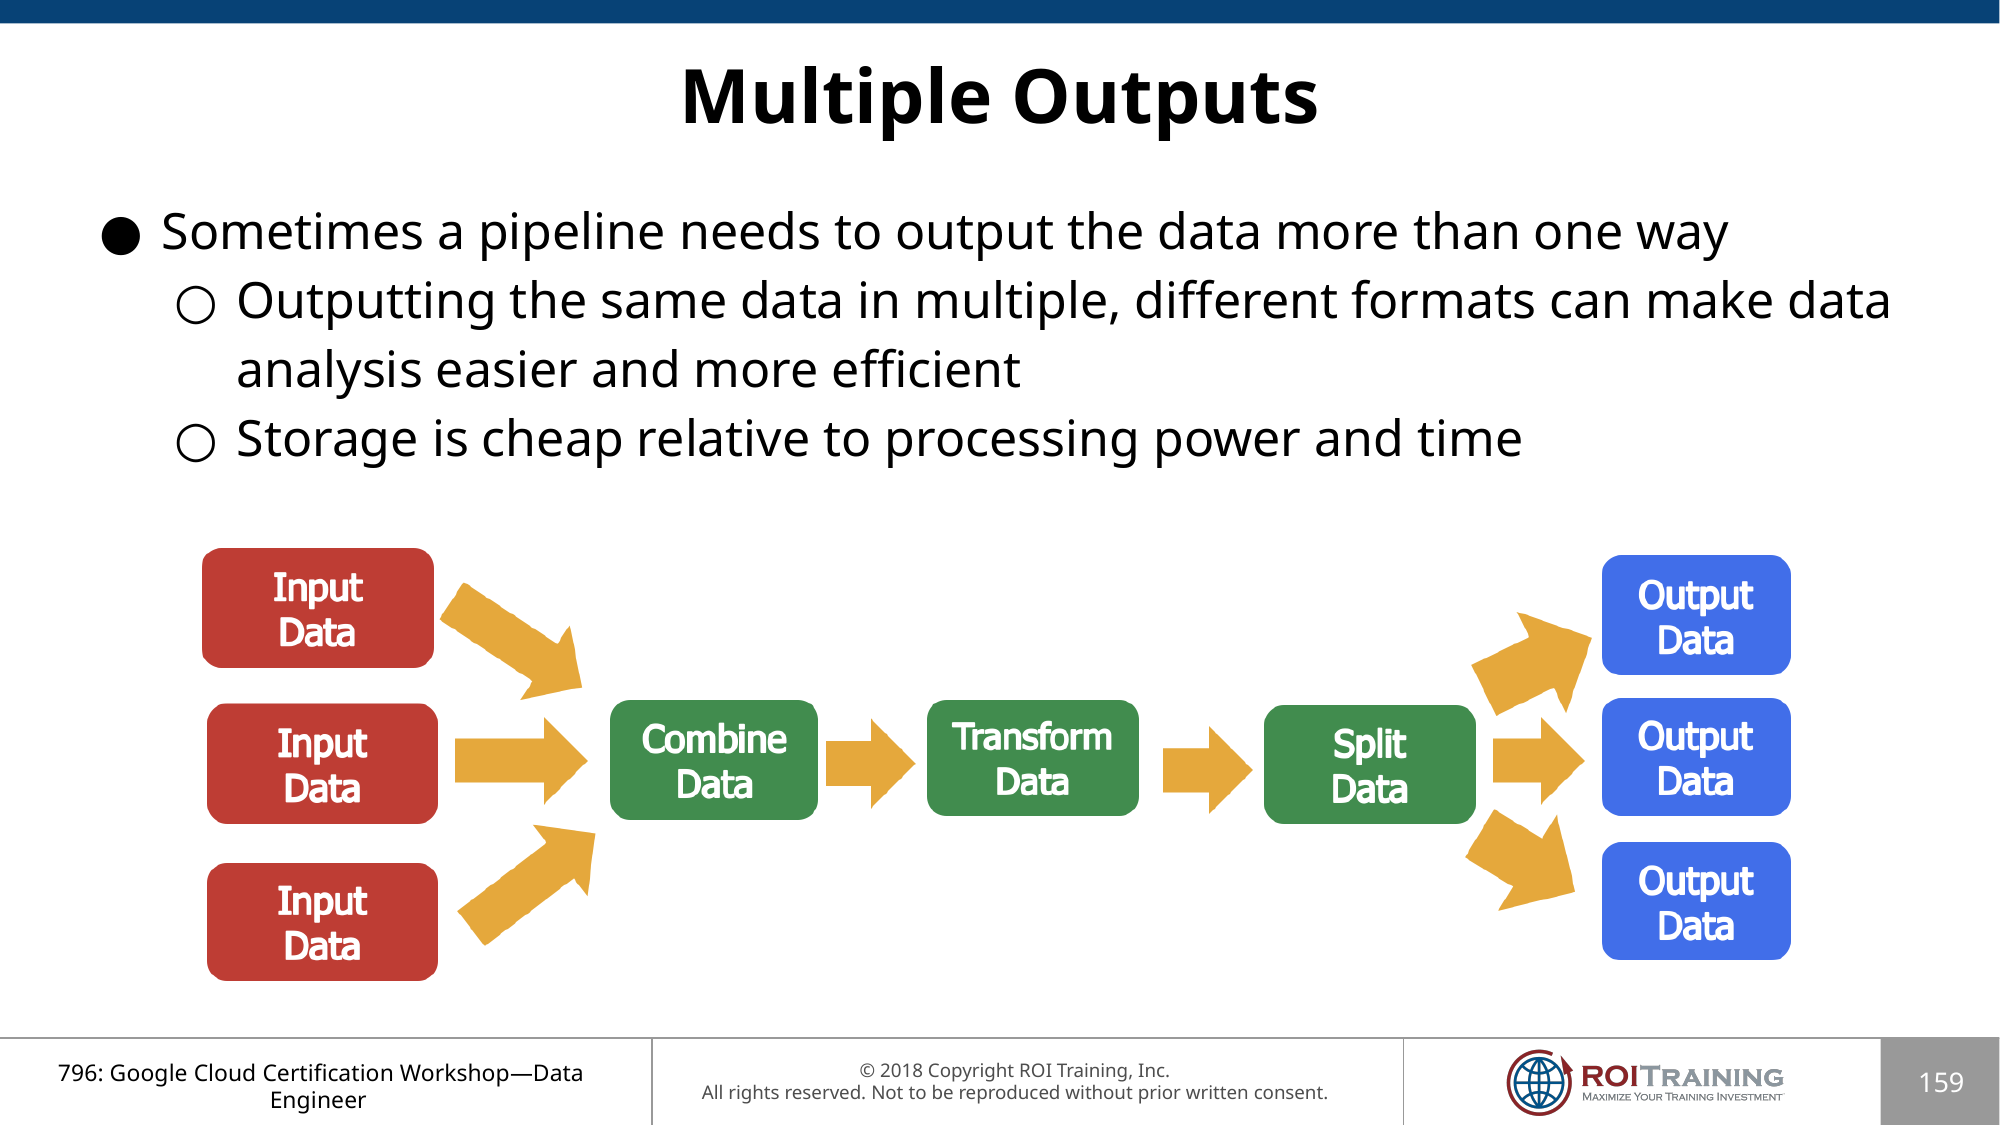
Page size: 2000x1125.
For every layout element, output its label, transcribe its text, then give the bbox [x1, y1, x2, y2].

picture [1498, 1048, 1789, 1117]
list Sometimes a pipeline needs to output the data more than one way Outputting the same data in multiple, different formats can make data analysis easier and more efficient Storage is cheap relative to processing power and time [66, 170, 1930, 1032]
picture [188, 522, 1812, 990]
title Multiple Outputs [68, 30, 1932, 156]
